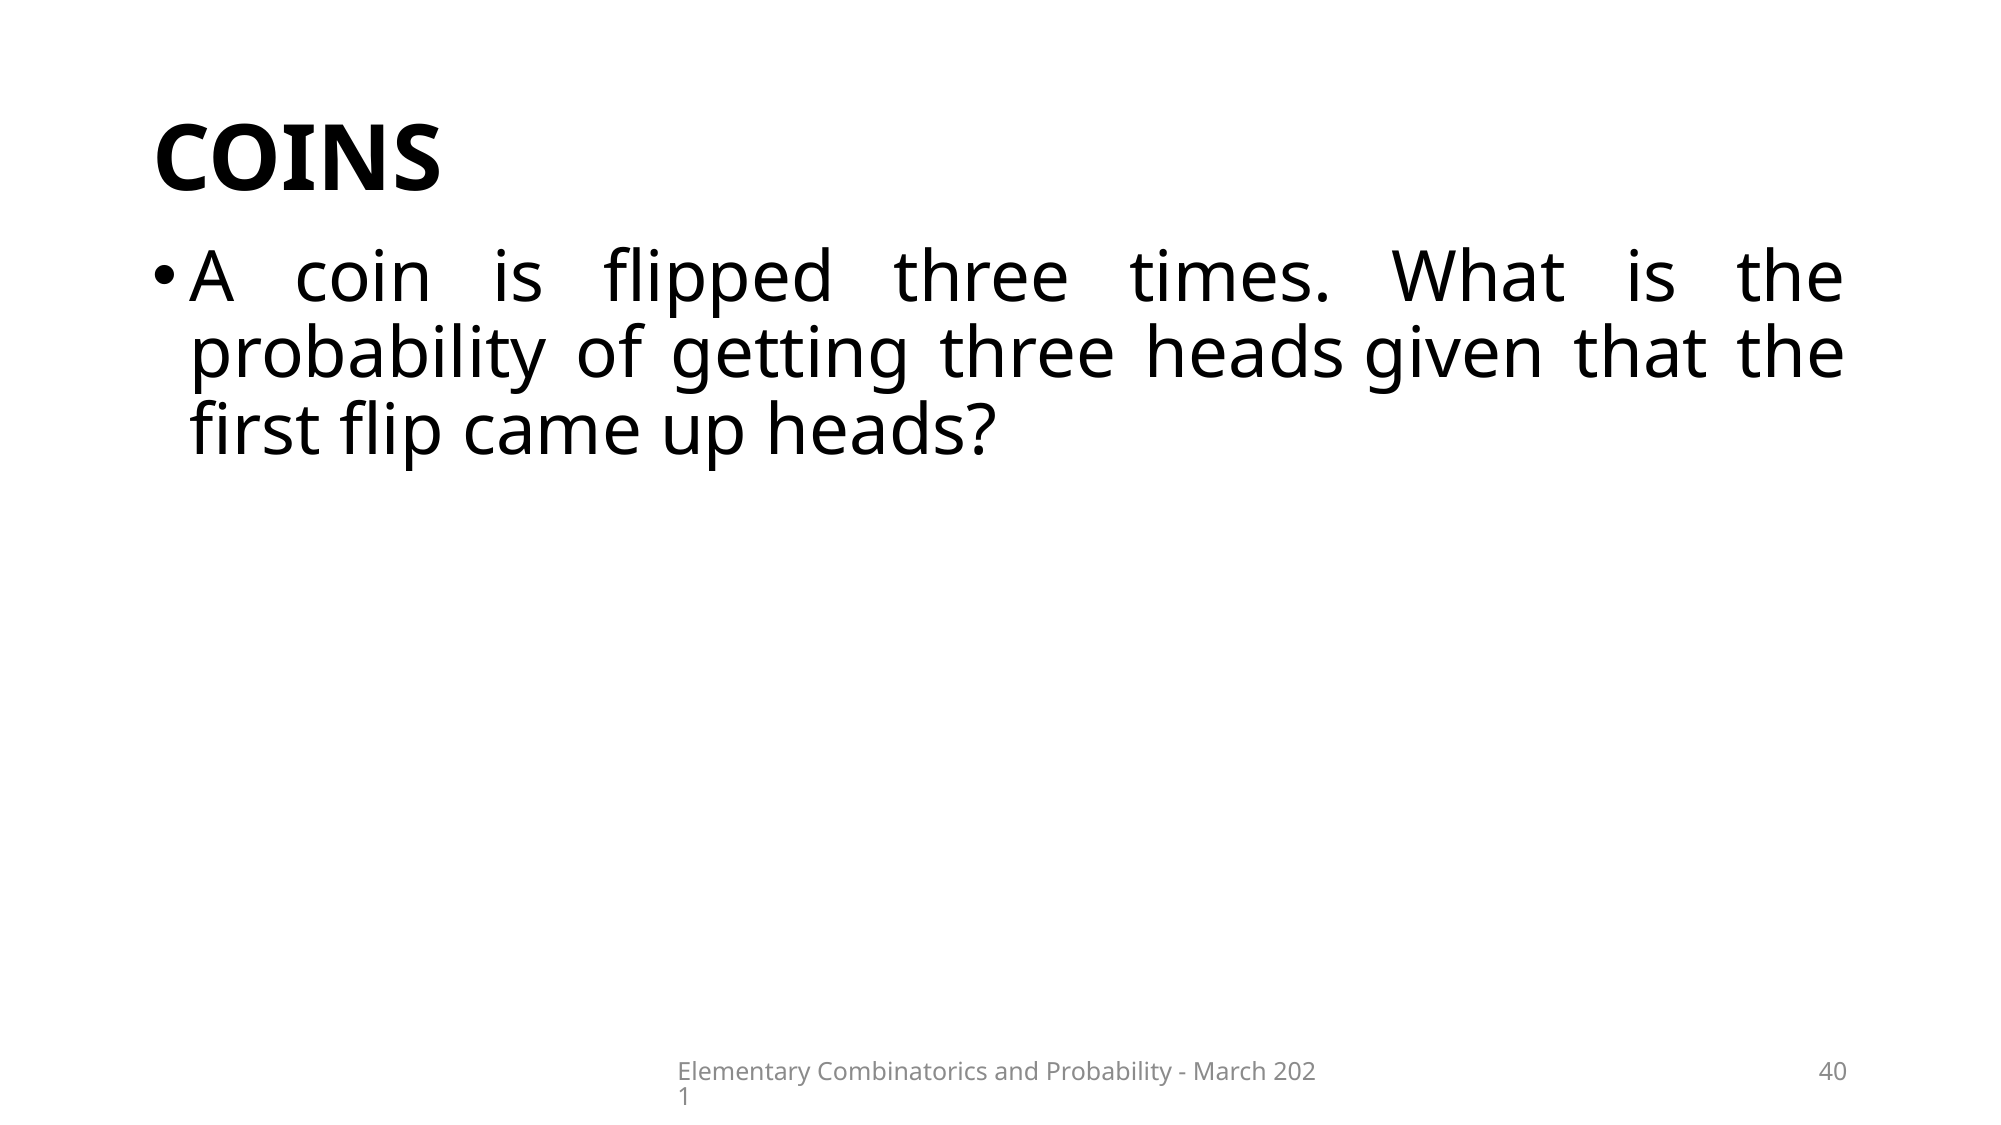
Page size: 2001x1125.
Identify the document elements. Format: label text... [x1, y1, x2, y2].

slide_number 40 [1412, 1042, 1863, 1103]
title coins [137, 52, 1863, 270]
footer Elementary Combinatorics and Probability - March 2021 [662, 1042, 1338, 1103]
